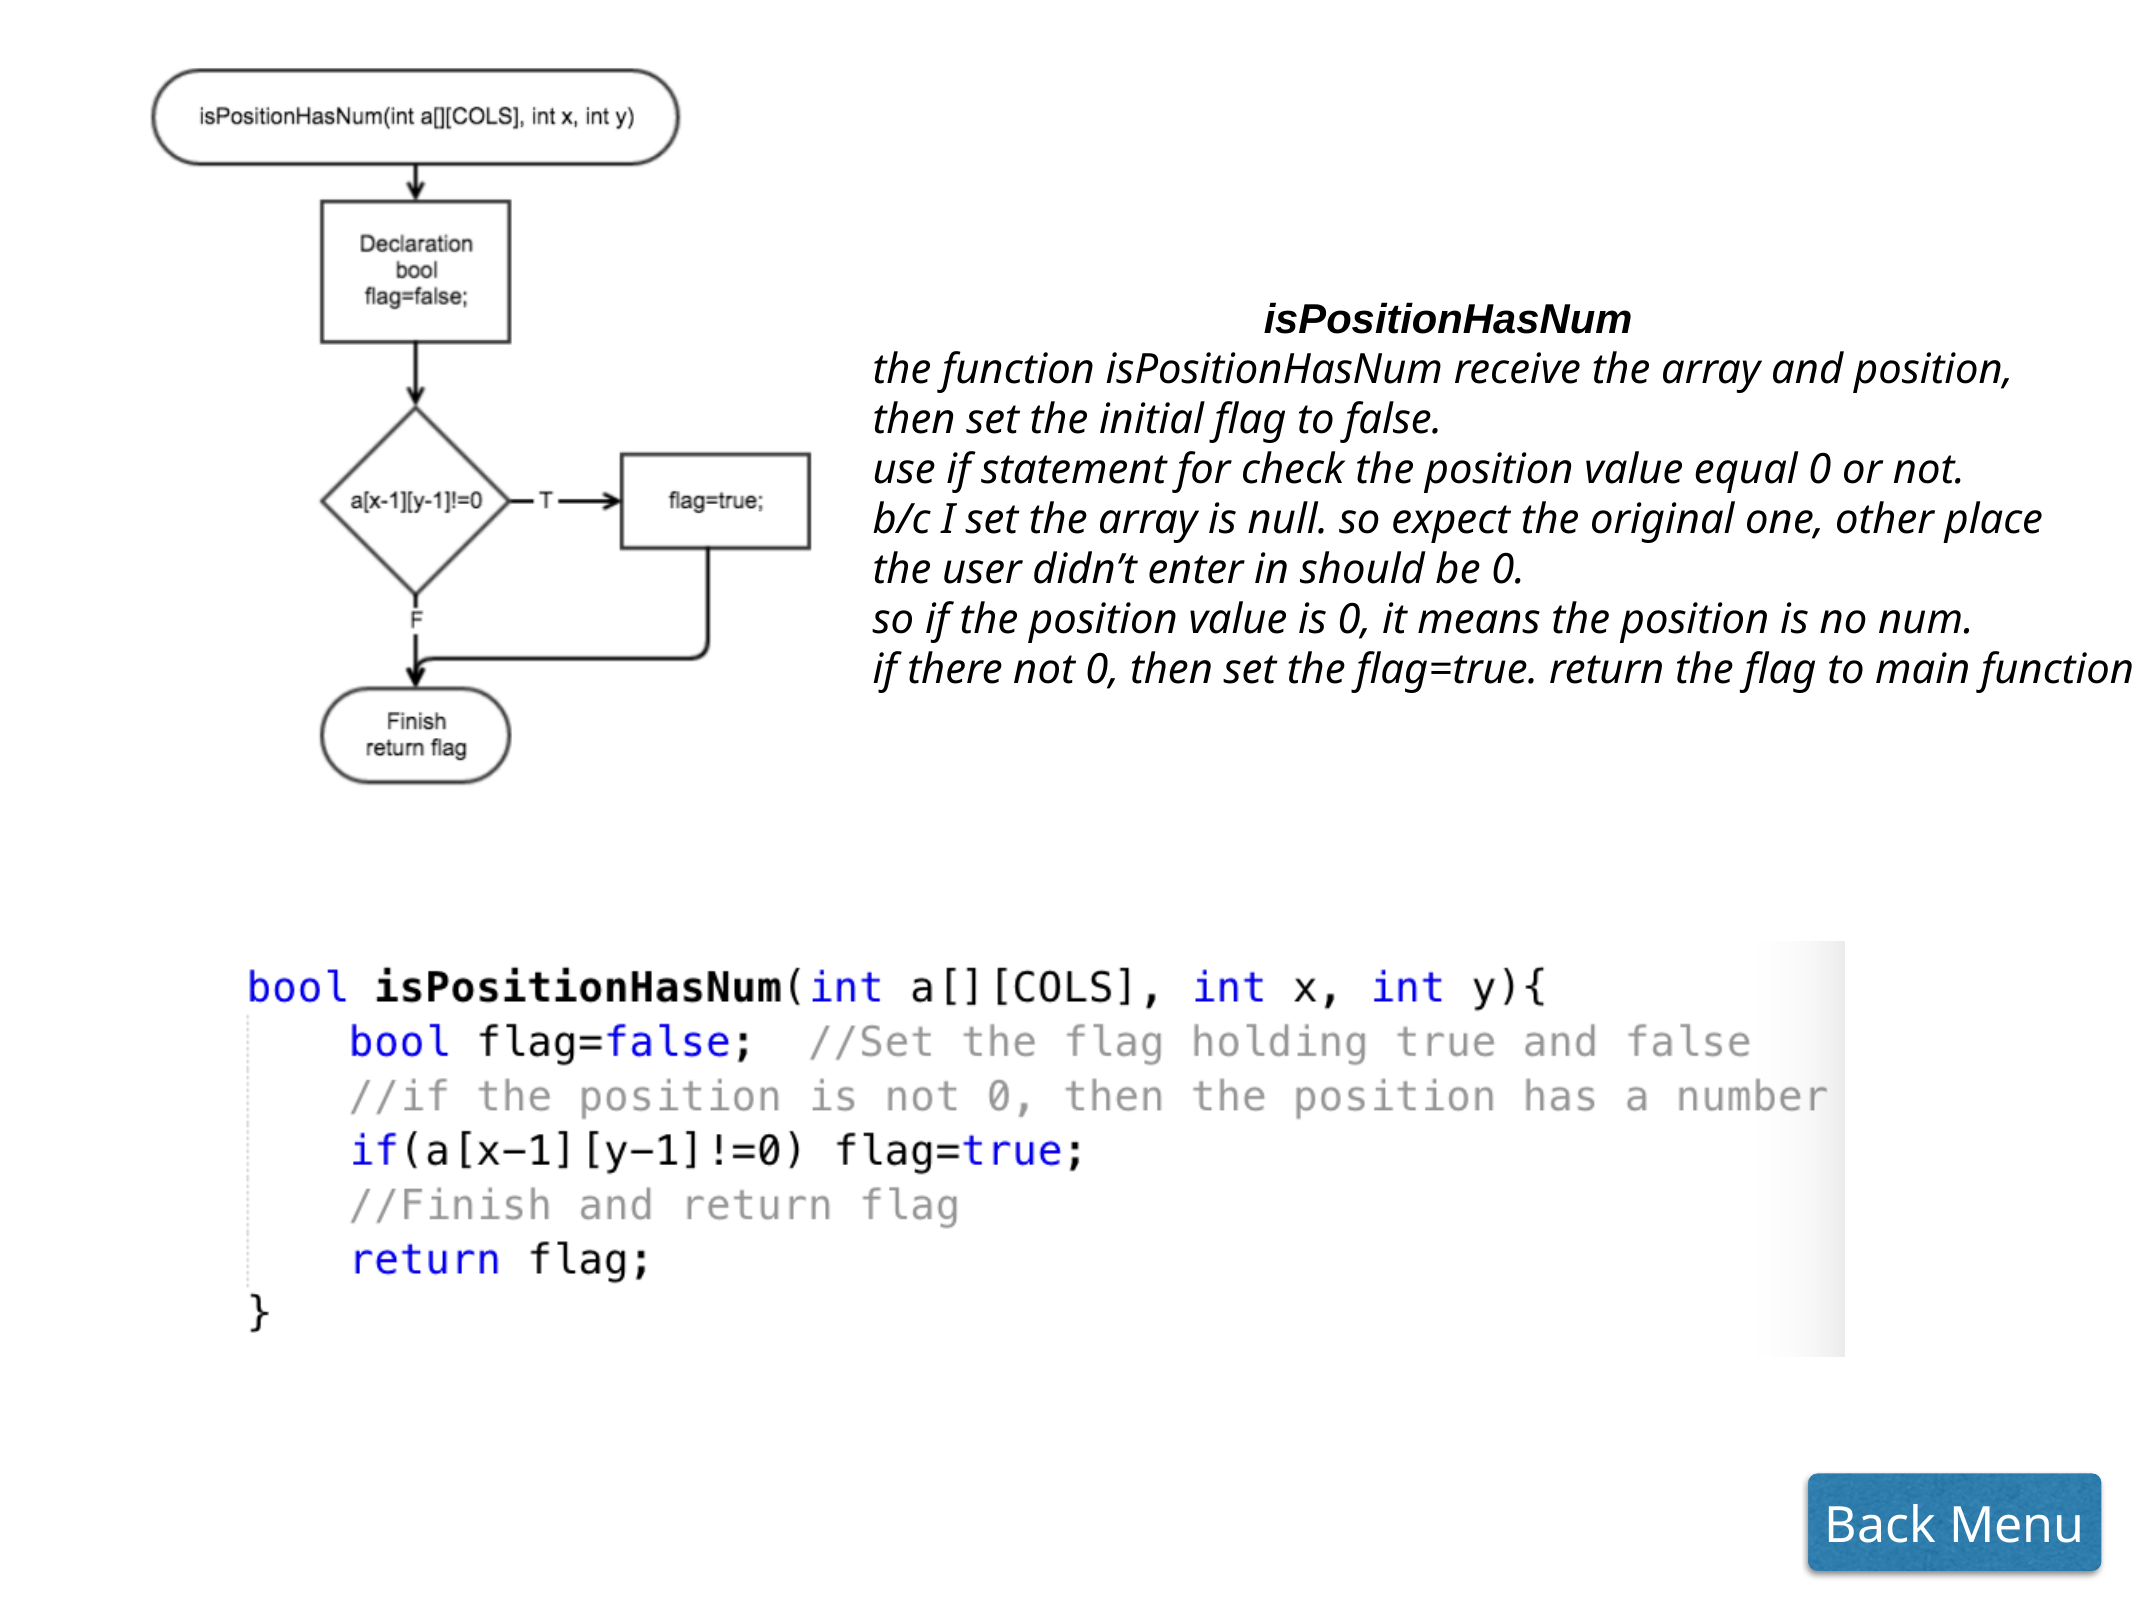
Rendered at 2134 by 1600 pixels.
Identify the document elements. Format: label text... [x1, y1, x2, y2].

picture [132, 49, 864, 822]
text_box isPositionHasNum the function isPositionHasNum receive the array and position, then set the initial flag to false. use if statement for check the position value equal 0 or not. b/c I set the array is null. so expect the original one, other place the user didn’t enter in should be 0. so if the position value is 0, it means the position is no num. if there not 0, then set the flag=true. return the flag to main function [871, 283, 2134, 701]
text_box Back Menu [1808, 1473, 2102, 1571]
picture [217, 941, 1845, 1357]
